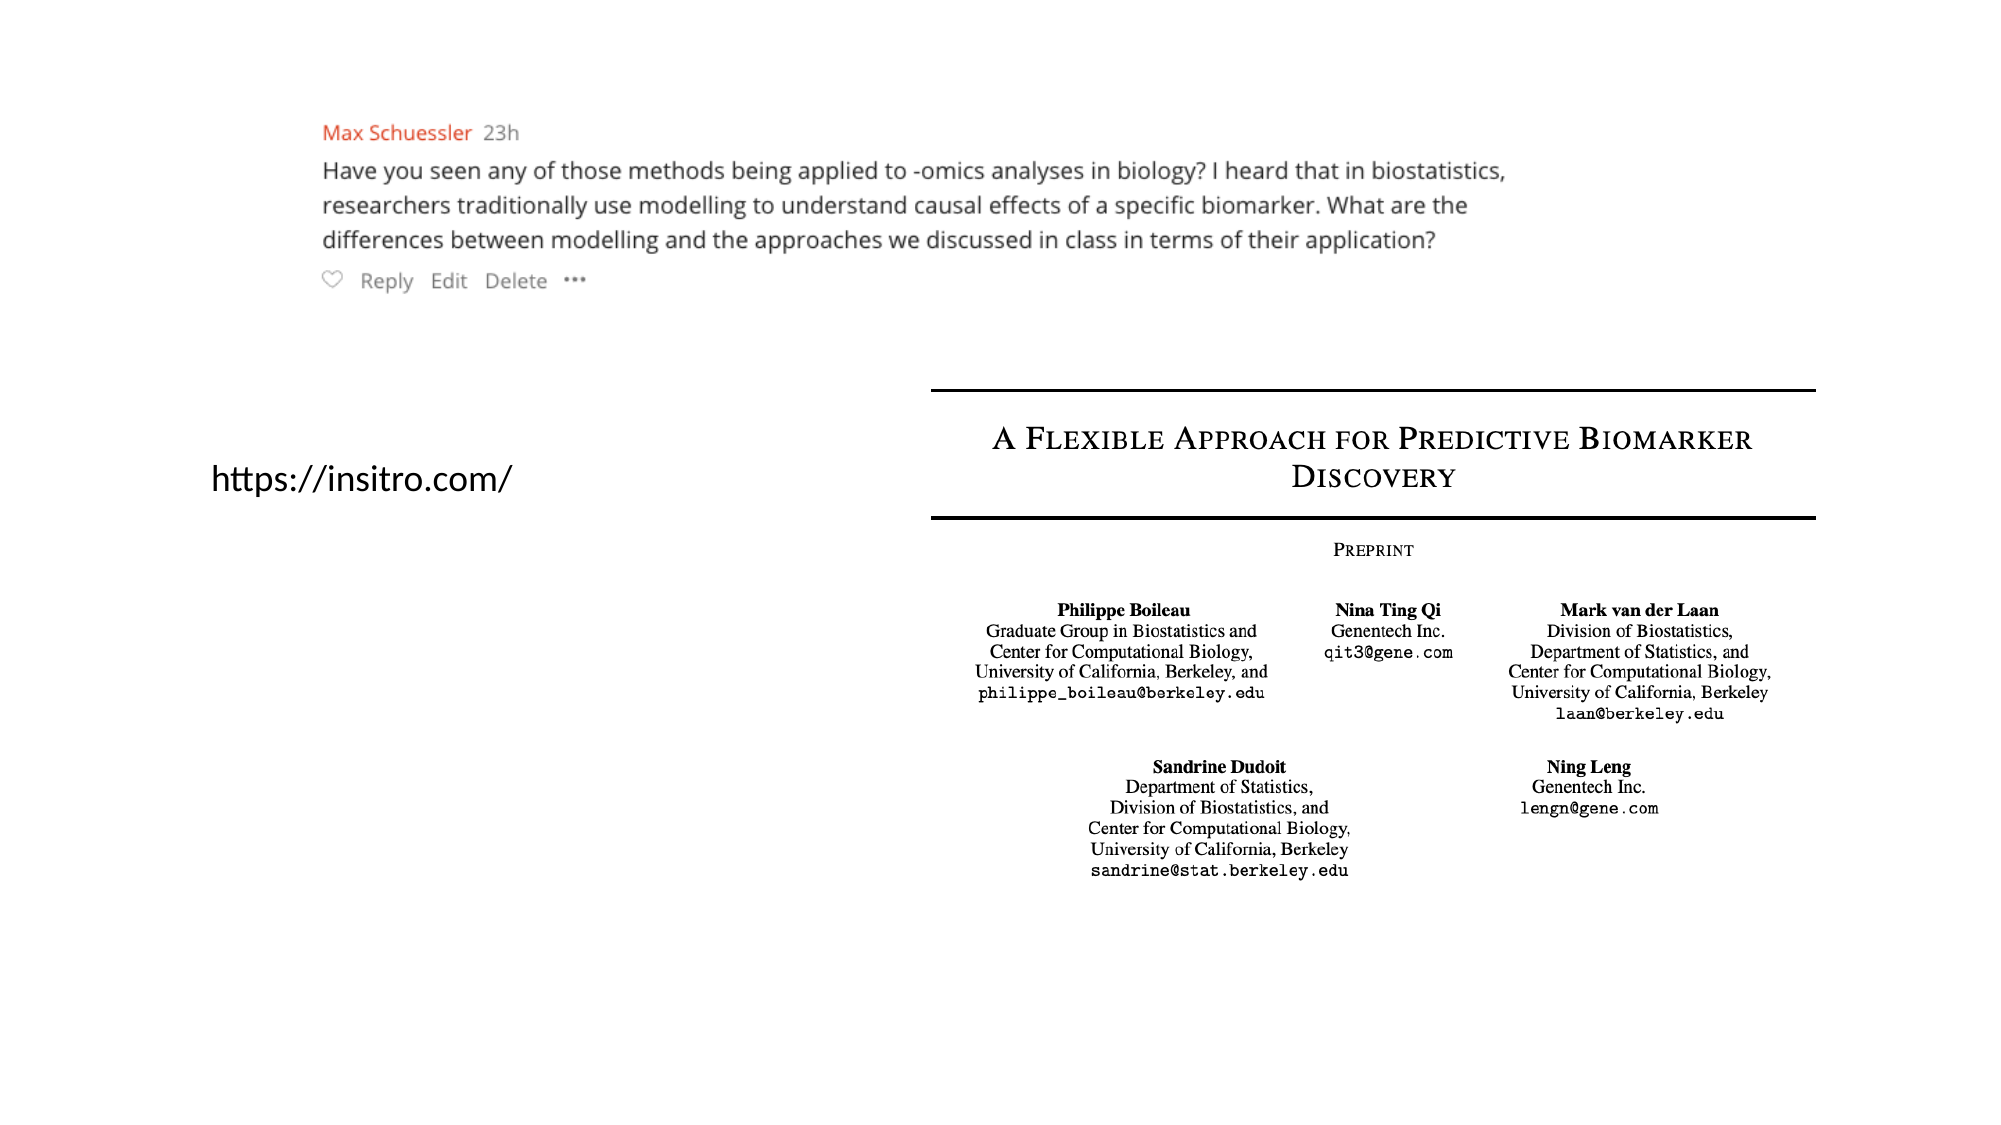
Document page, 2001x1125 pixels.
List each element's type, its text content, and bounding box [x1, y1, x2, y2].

text_box https://insitro.com/ [196, 446, 647, 506]
picture [899, 356, 1849, 898]
picture [311, 103, 1524, 312]
